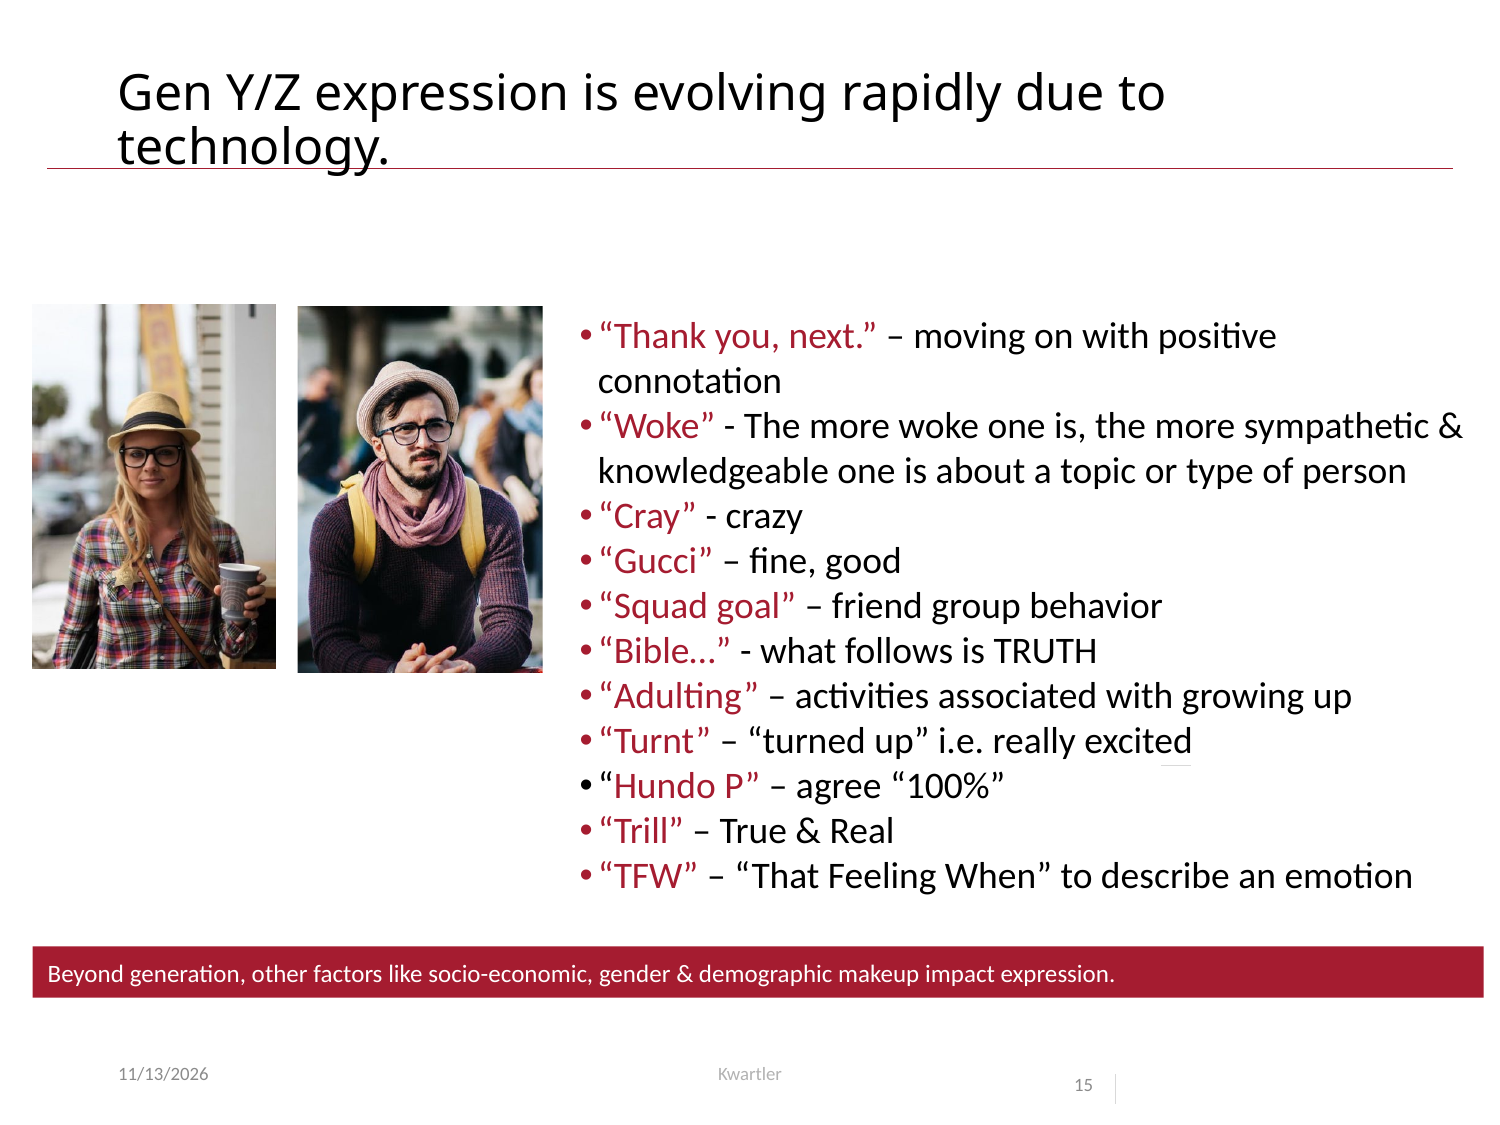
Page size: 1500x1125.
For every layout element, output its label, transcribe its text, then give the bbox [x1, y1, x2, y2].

picture [297, 306, 543, 673]
footer Kwartler [496, 1042, 1004, 1103]
picture [32, 304, 276, 669]
slide_number 15 [1059, 1042, 1200, 1103]
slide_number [103, 1042, 441, 1103]
title Gen Y/Z expression is evolving rapidly due to technology. [103, 59, 1397, 157]
text_box Beyond generation, other factors like socio-economic, gender & demographic makeup impact expression. [32, 945, 1485, 999]
text_box “Thank you, next.” – moving on with positive connotation “Woke” - The more woke one is, the more sympathetic & knowledgeable one is about a topic or type of person “Cray” - crazy “Gucci” – fine, good “Squad goal” – friend group behavior “Bible…” - what follows is TRUTH “Adulting” – activities associated with growing up “Turnt” – “turned up” i.e. really excited “Hundo P” – agree “100%” “Trill” – True & Real “TFW” – “That Feeling When” to describe an emotion [564, 304, 1484, 904]
